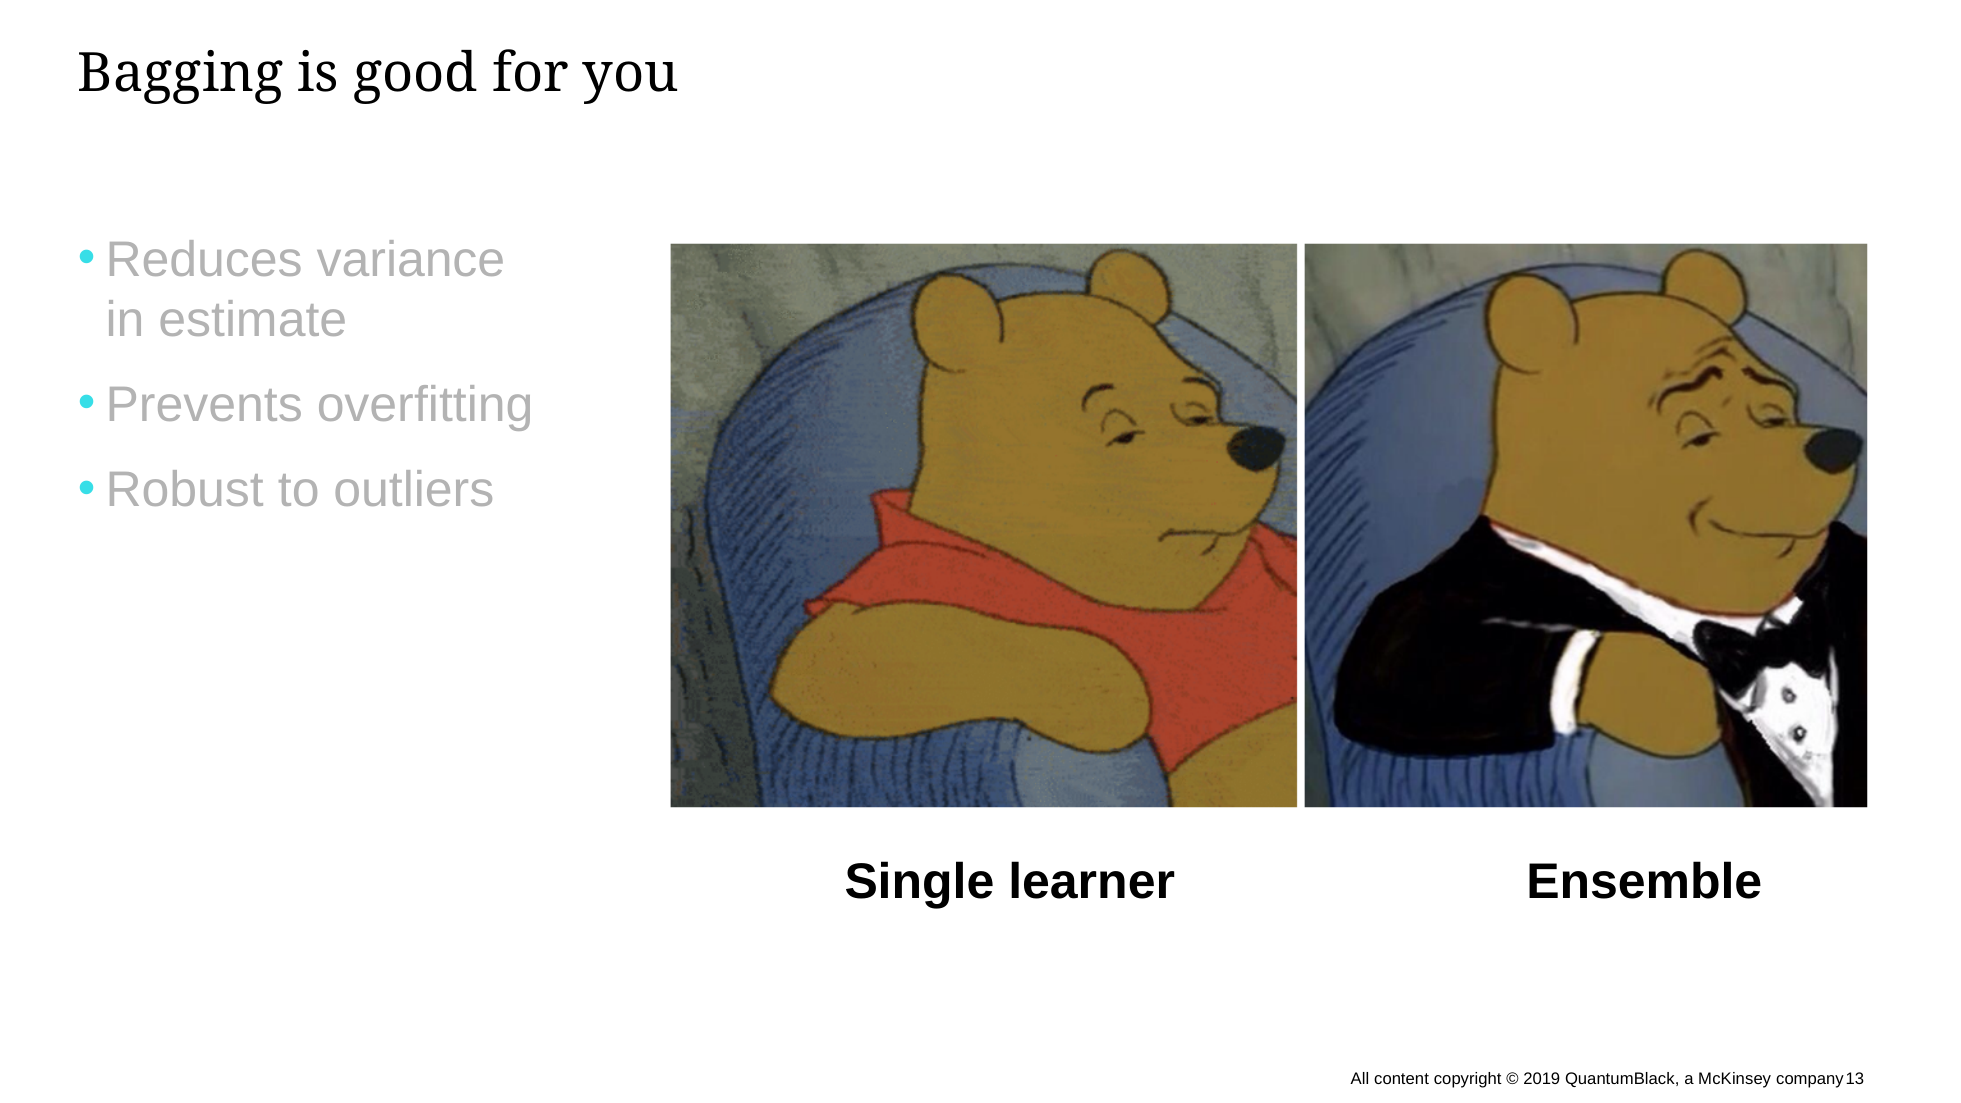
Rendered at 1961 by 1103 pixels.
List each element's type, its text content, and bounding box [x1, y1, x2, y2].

title Bagging is good for you [78, 37, 1891, 104]
text_box Reduces variance in estimate Prevents overfitting Robust to outliers [77, 226, 626, 517]
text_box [646, 226, 1892, 918]
